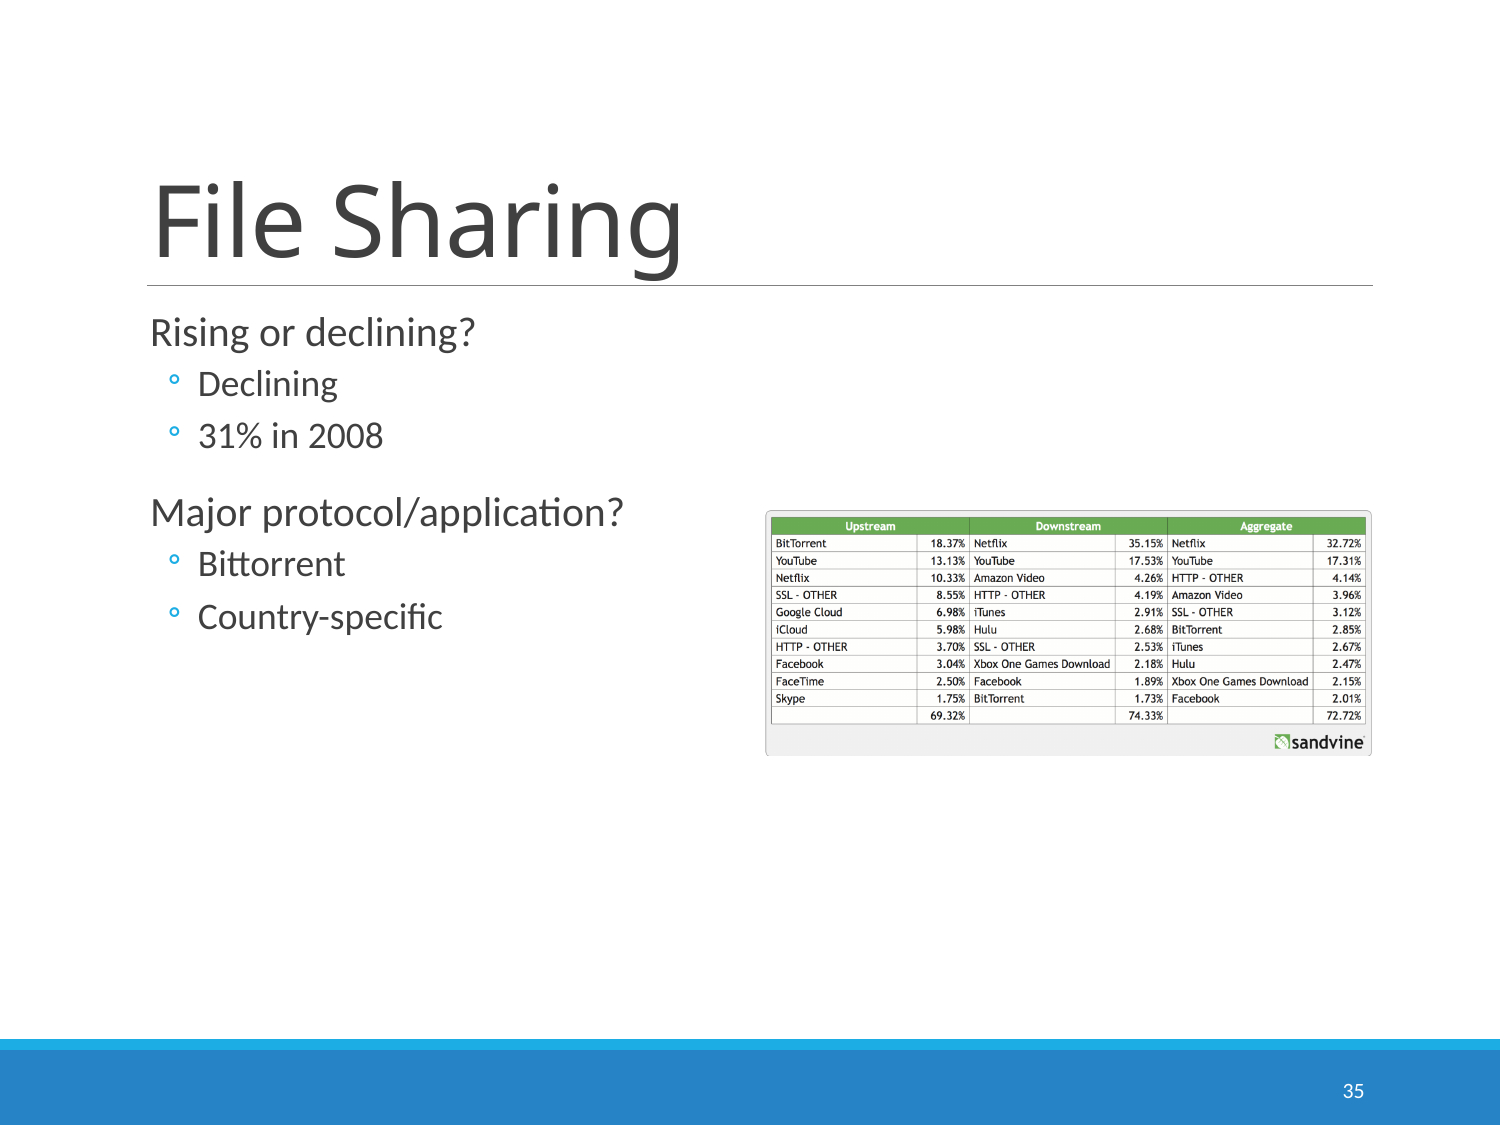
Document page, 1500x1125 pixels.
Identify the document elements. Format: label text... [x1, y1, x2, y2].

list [764, 509, 1373, 756]
title File Sharing [135, 47, 1373, 285]
slide_number 35 [1218, 1059, 1380, 1120]
list Rising or declining? Declining 31% in 2008 Major protocol/application? Bittorrent Country-specific [135, 302, 743, 963]
